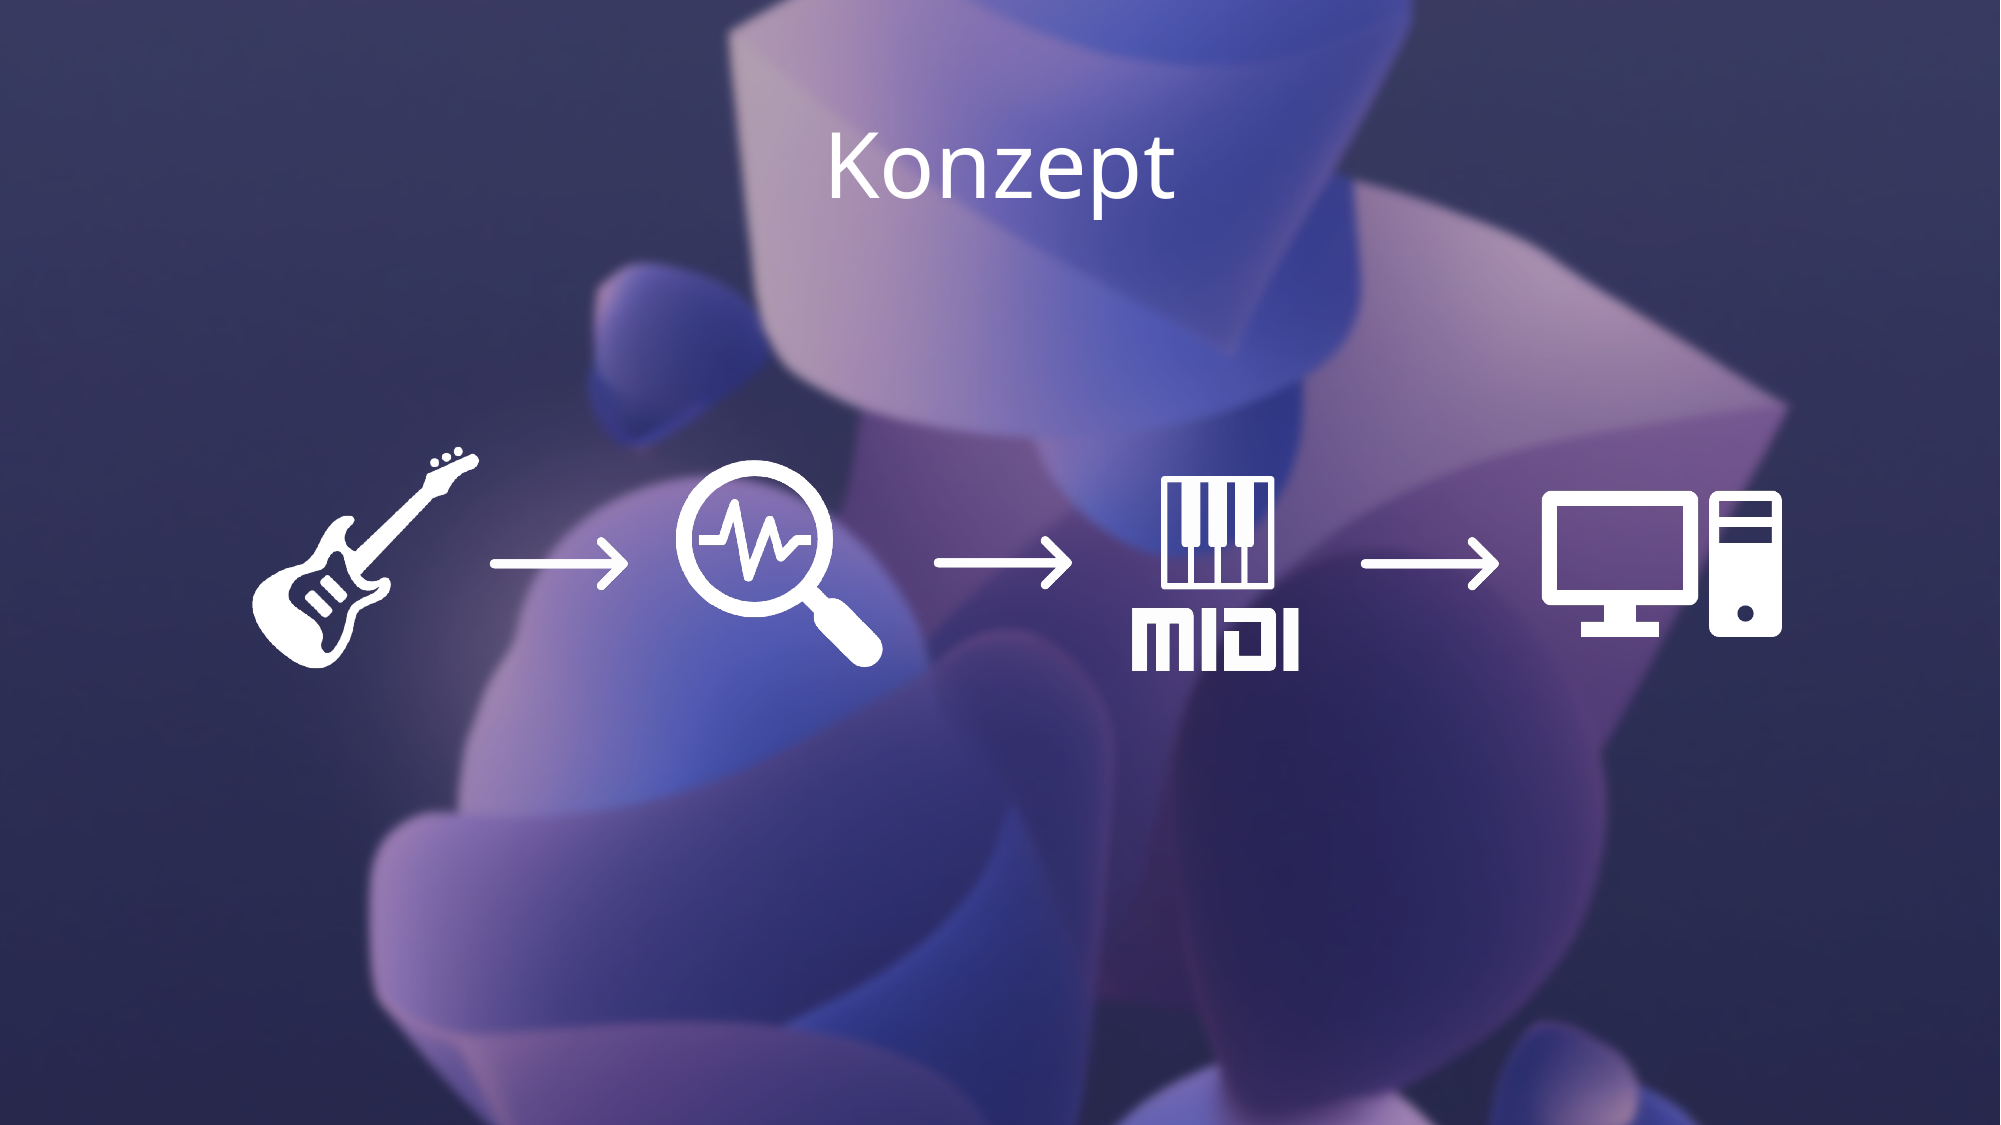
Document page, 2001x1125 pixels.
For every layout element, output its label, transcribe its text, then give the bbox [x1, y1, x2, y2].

title Konzept [137, 59, 1863, 278]
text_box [1100, 457, 1334, 693]
picture [0, 0, 2000, 1125]
